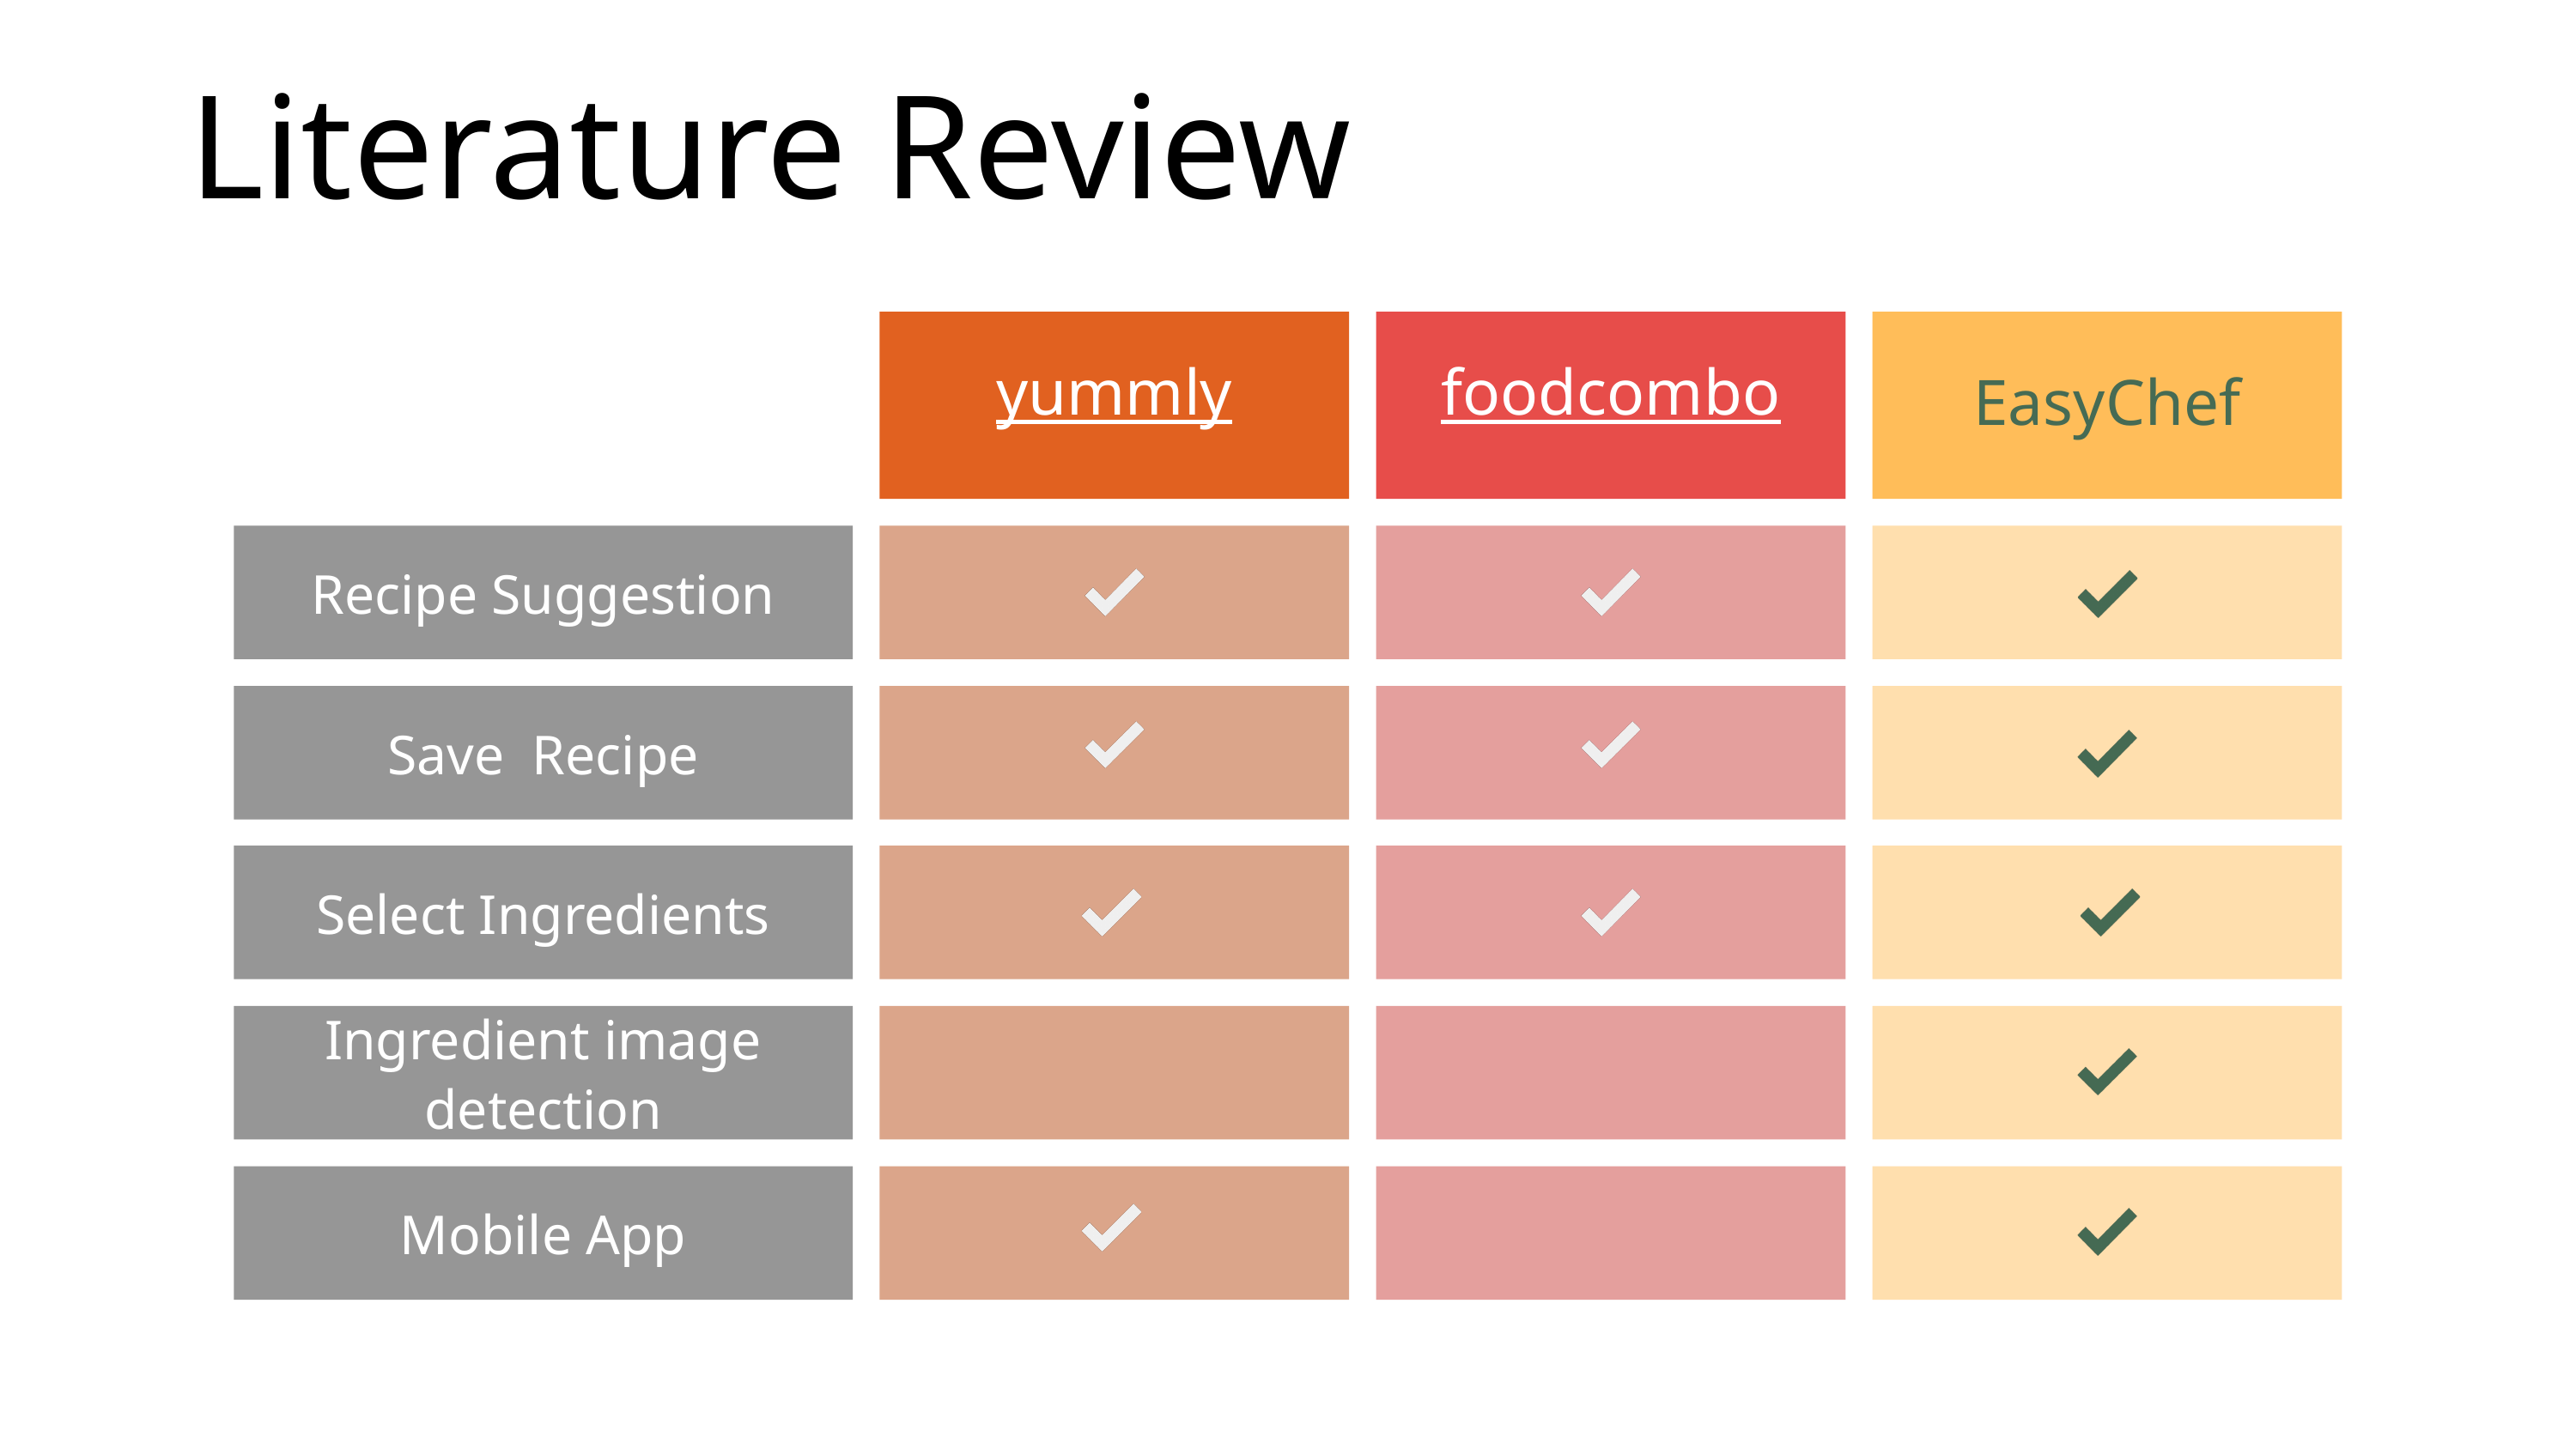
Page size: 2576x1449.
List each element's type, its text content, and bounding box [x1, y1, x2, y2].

text_box Literature Review [189, 55, 2387, 227]
text_box [1376, 686, 1846, 820]
text_box [1872, 846, 2342, 979]
text_box [1872, 686, 2342, 820]
text_box [2077, 1208, 2137, 1256]
text_box [2077, 1048, 2137, 1095]
text_box [879, 525, 1350, 659]
text_box Select Ingredients [290, 876, 796, 946]
text_box [1376, 439, 1846, 500]
text_box foodcombo [1376, 356, 1846, 439]
text_box [234, 1166, 854, 1300]
text_box [2080, 888, 2141, 937]
text_box [1872, 439, 2342, 500]
text_box [1376, 312, 1846, 356]
text_box [879, 439, 1350, 500]
text_box [1581, 568, 1641, 616]
text_box [879, 686, 1350, 820]
text_box [234, 525, 854, 659]
text_box [879, 846, 1350, 979]
text_box [1081, 1203, 1142, 1252]
text_box [1581, 721, 1641, 769]
text_box Save Recipe [290, 715, 796, 786]
text_box [879, 1005, 1350, 1140]
text_box [234, 1005, 262, 1140]
text_box [824, 1005, 854, 1140]
text_box [1376, 846, 1846, 979]
text_box [234, 846, 854, 979]
text_box [2077, 730, 2137, 778]
text_box [1581, 888, 1641, 937]
text_box [2077, 570, 2138, 618]
text_box Recipe Suggestion [290, 555, 796, 626]
text_box [879, 312, 1350, 356]
text_box Ingredient image detection [262, 1000, 824, 1140]
text_box [1872, 1005, 2342, 1140]
text_box yummly [879, 356, 1350, 439]
text_box [1872, 1166, 2342, 1300]
text_box [1081, 888, 1142, 937]
text_box [1376, 1005, 1846, 1140]
text_box [1872, 525, 2342, 659]
text_box [1084, 721, 1145, 769]
text_box EasyChef [1872, 356, 2342, 439]
text_box [1376, 1166, 1846, 1300]
text_box [1084, 568, 1145, 616]
text_box Mobile App [262, 1195, 824, 1265]
text_box [1376, 525, 1846, 659]
text_box [1872, 312, 2342, 356]
text_box [234, 686, 854, 820]
text_box [879, 1166, 1350, 1300]
